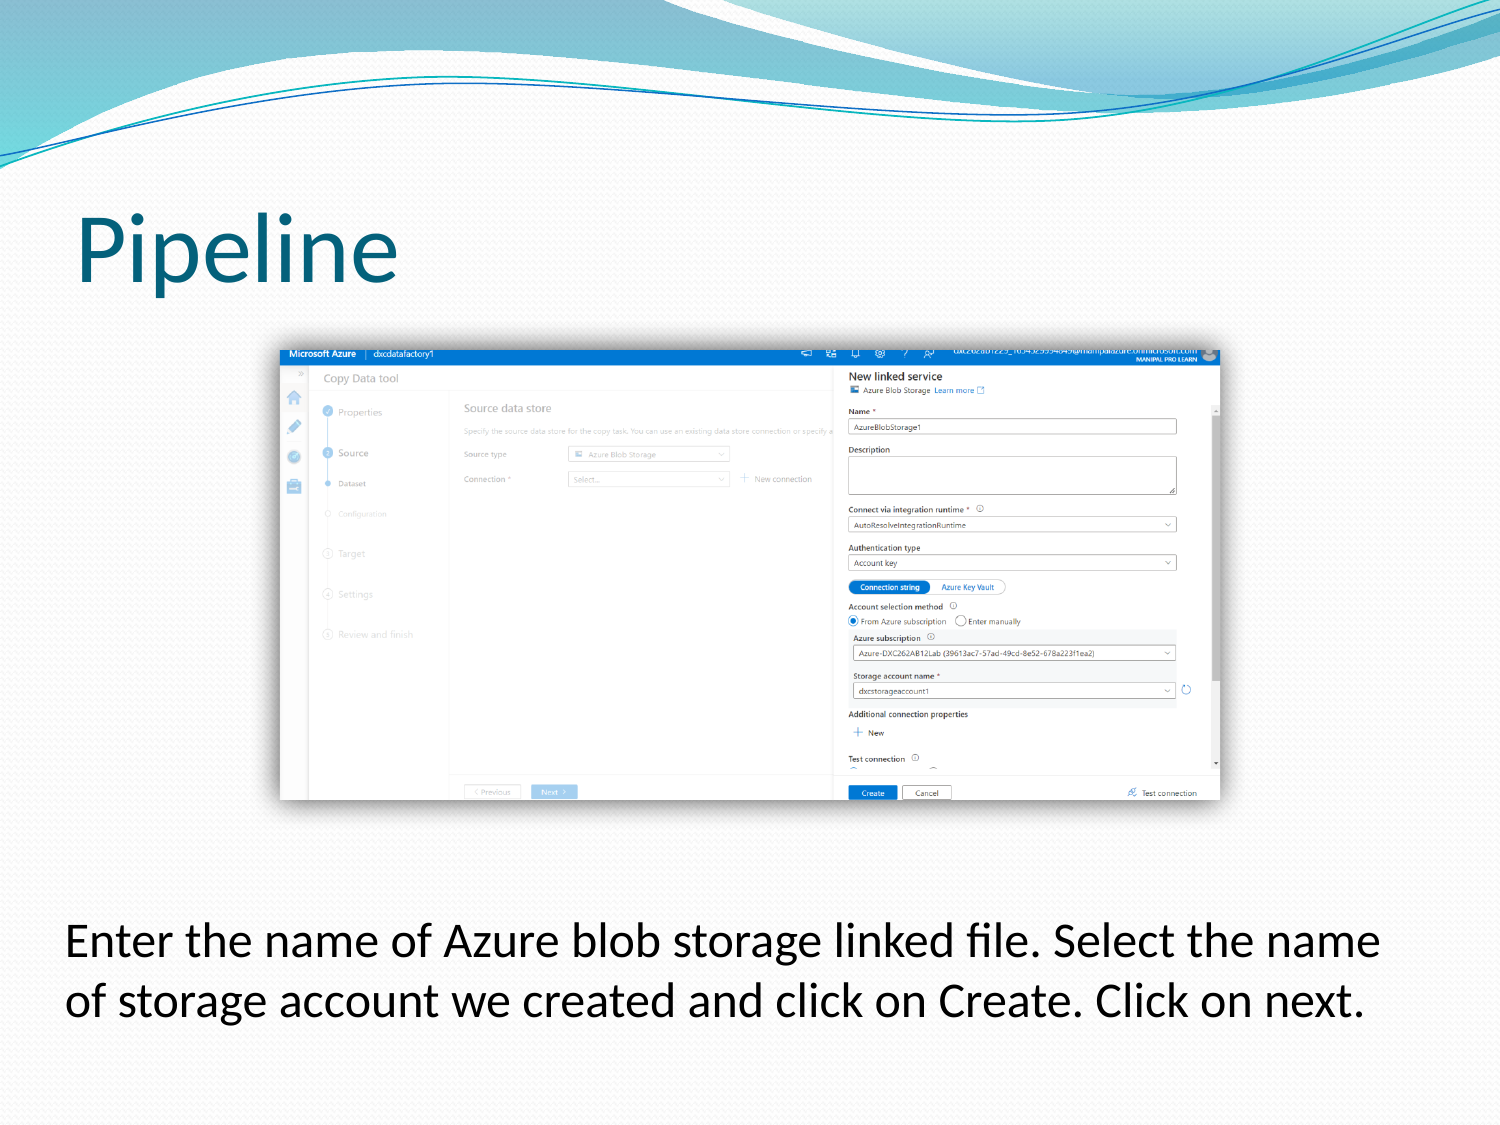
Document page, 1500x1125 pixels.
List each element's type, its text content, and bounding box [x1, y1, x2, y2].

title Pipeline [75, 115, 1438, 303]
picture [279, 349, 1221, 801]
text_box Enter the name of Azure blob storage linked file. Select the name of storage account we created and click on Create. Click on next. [50, 899, 1438, 1095]
